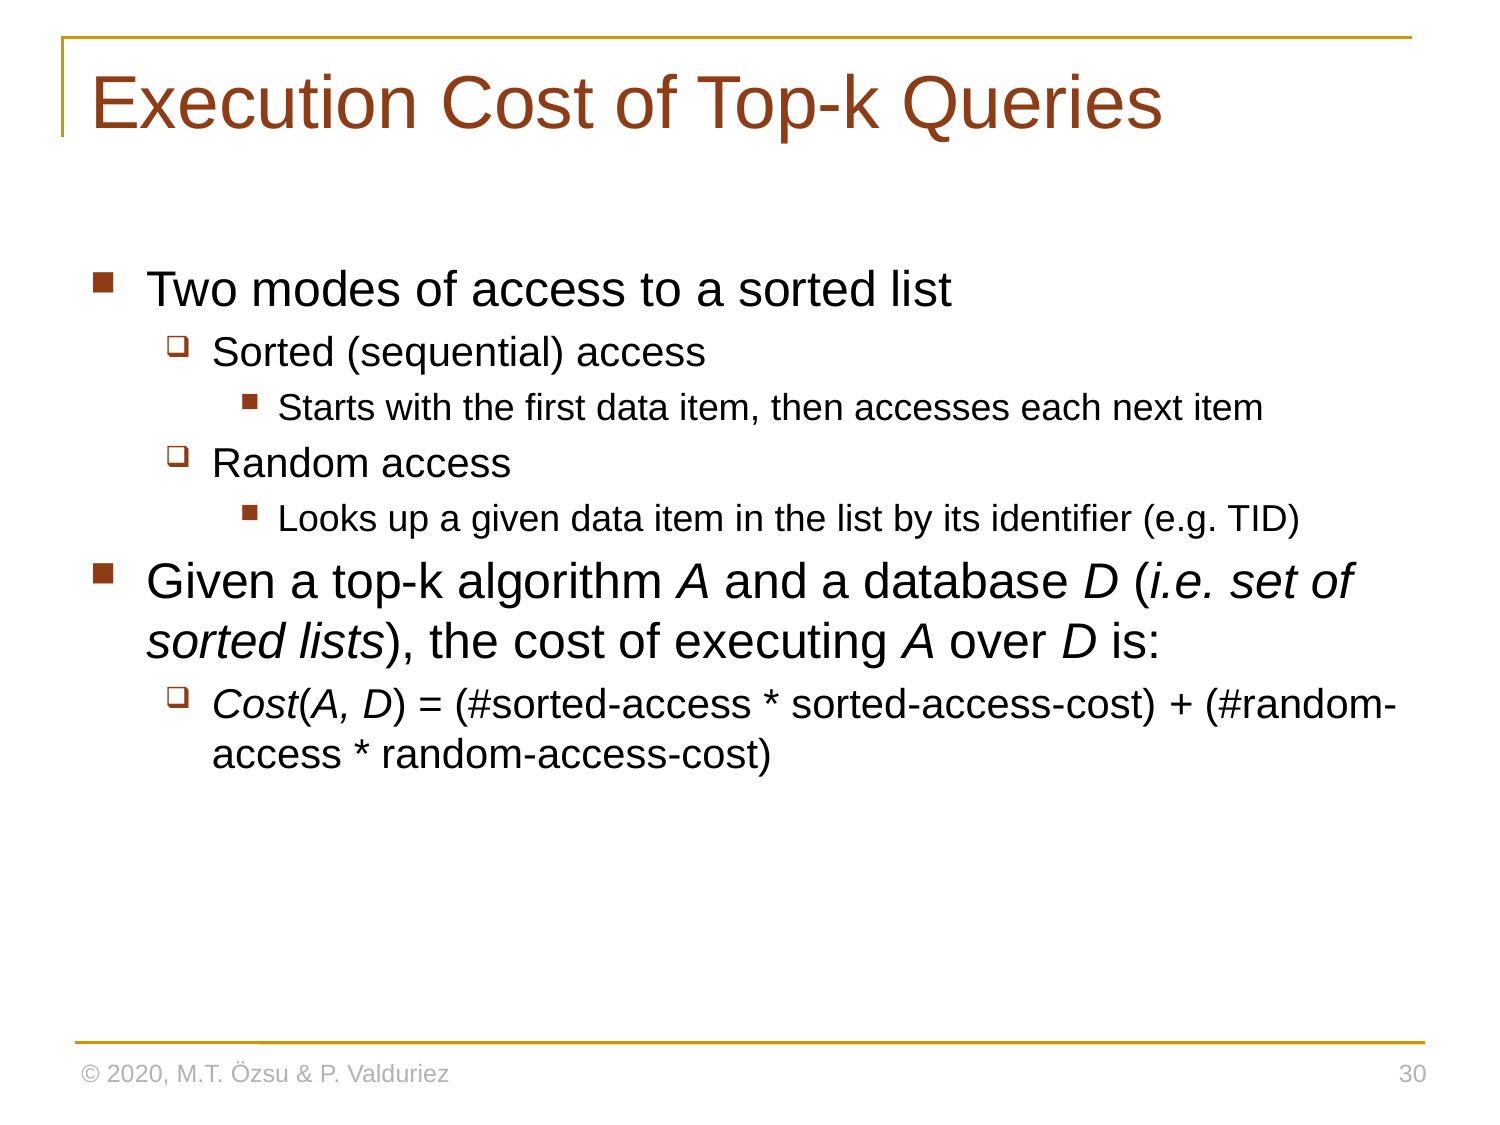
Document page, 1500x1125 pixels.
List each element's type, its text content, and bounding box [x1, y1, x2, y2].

title Execution Cost of Top-k Queries [74, 45, 1426, 233]
list Two modes of access to a sorted list Sorted (sequential) access Starts with the first data item, then accesses each next item Random access Looks up a given data item in the list by its identifier (e.g. TID) Given a top-k algorithm A and a database D (i.e. set of sorted lists), the cost of executing A over D is: Cost(A, D) = (#sorted-access * sorted-access-cost) + (#random-access * random-access-cost) [74, 249, 1426, 993]
slide_number 30 [1104, 1042, 1442, 1103]
footer © 2020, M.T. Özsu & P. Valduriez [66, 1042, 573, 1103]
